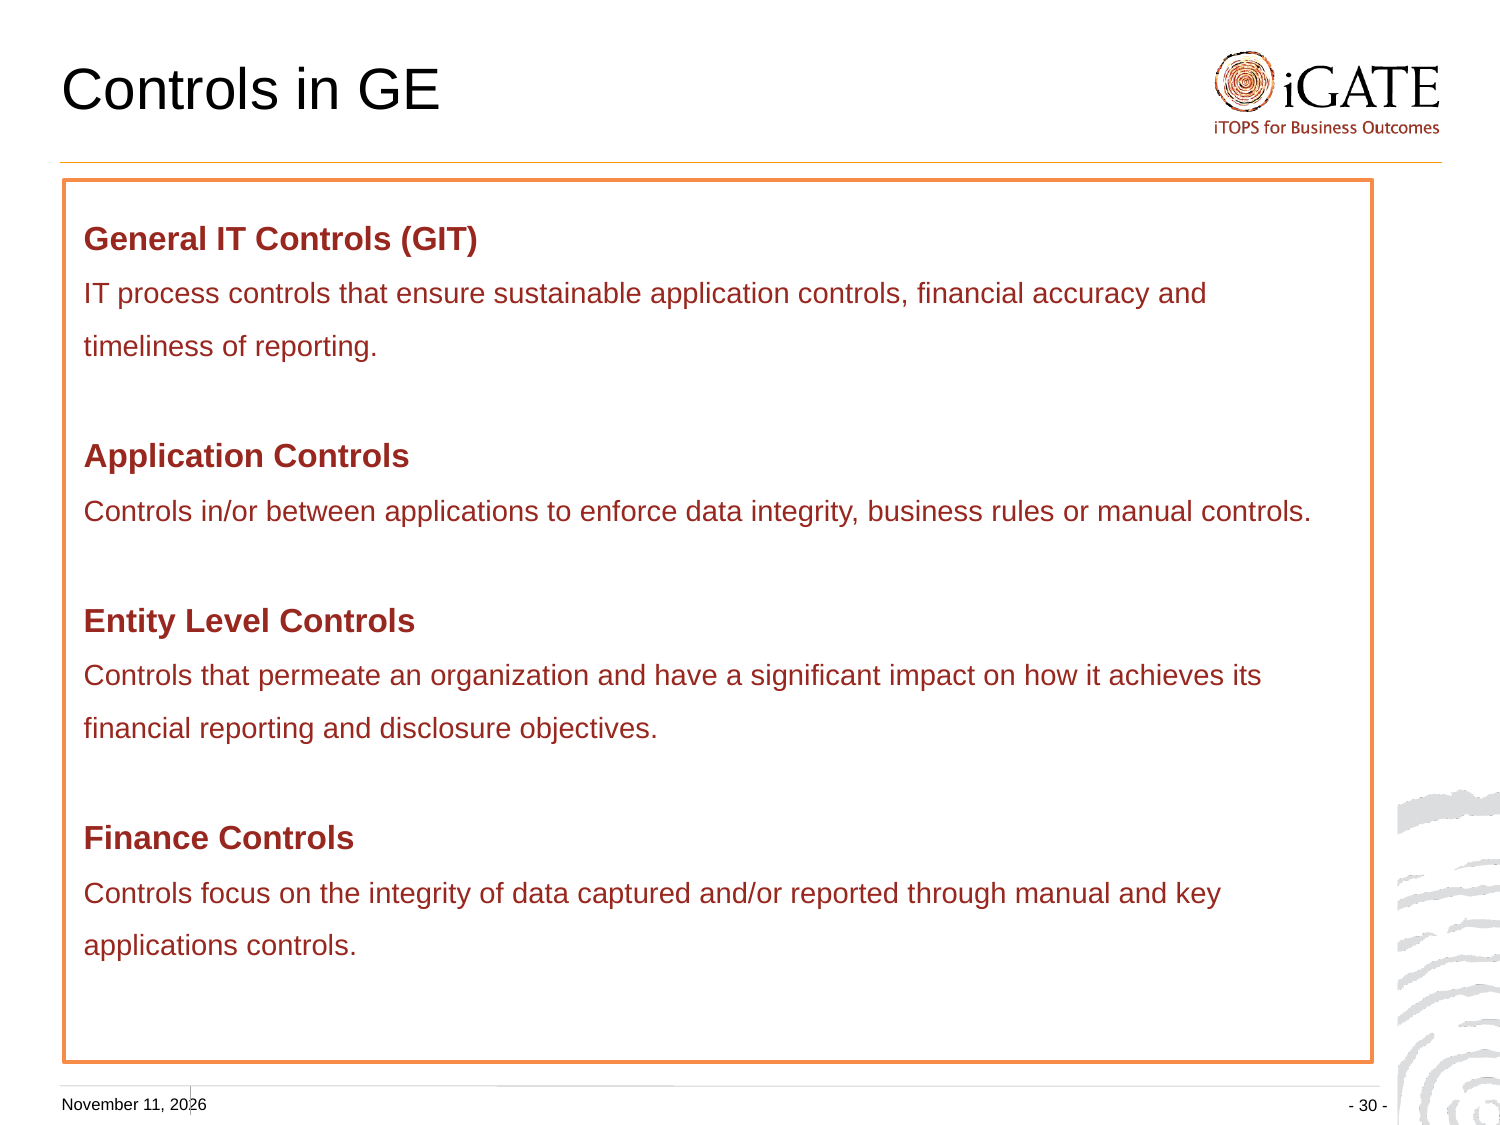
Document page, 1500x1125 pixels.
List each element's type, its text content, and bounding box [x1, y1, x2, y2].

picture [1397, 786, 1500, 1125]
title Controls in GE [46, 23, 1149, 160]
text_box General IT Controls (GIT) IT process controls that ensure sustainable application controls, financial accuracy and timeliness of reporting. Application Controls Controls in/or between applications to enforce data integrity, business rules or manual controls. Entity Level Controls Controls that permeate an organization and have a significant impact on how it achieves its financial reporting and disclosure objectives. Finance Controls Controls focus on the integrity of data captured and/or reported through manual and key applications controls. [68, 190, 1350, 1022]
text_box [62, 178, 1374, 1064]
picture [1207, 43, 1446, 141]
